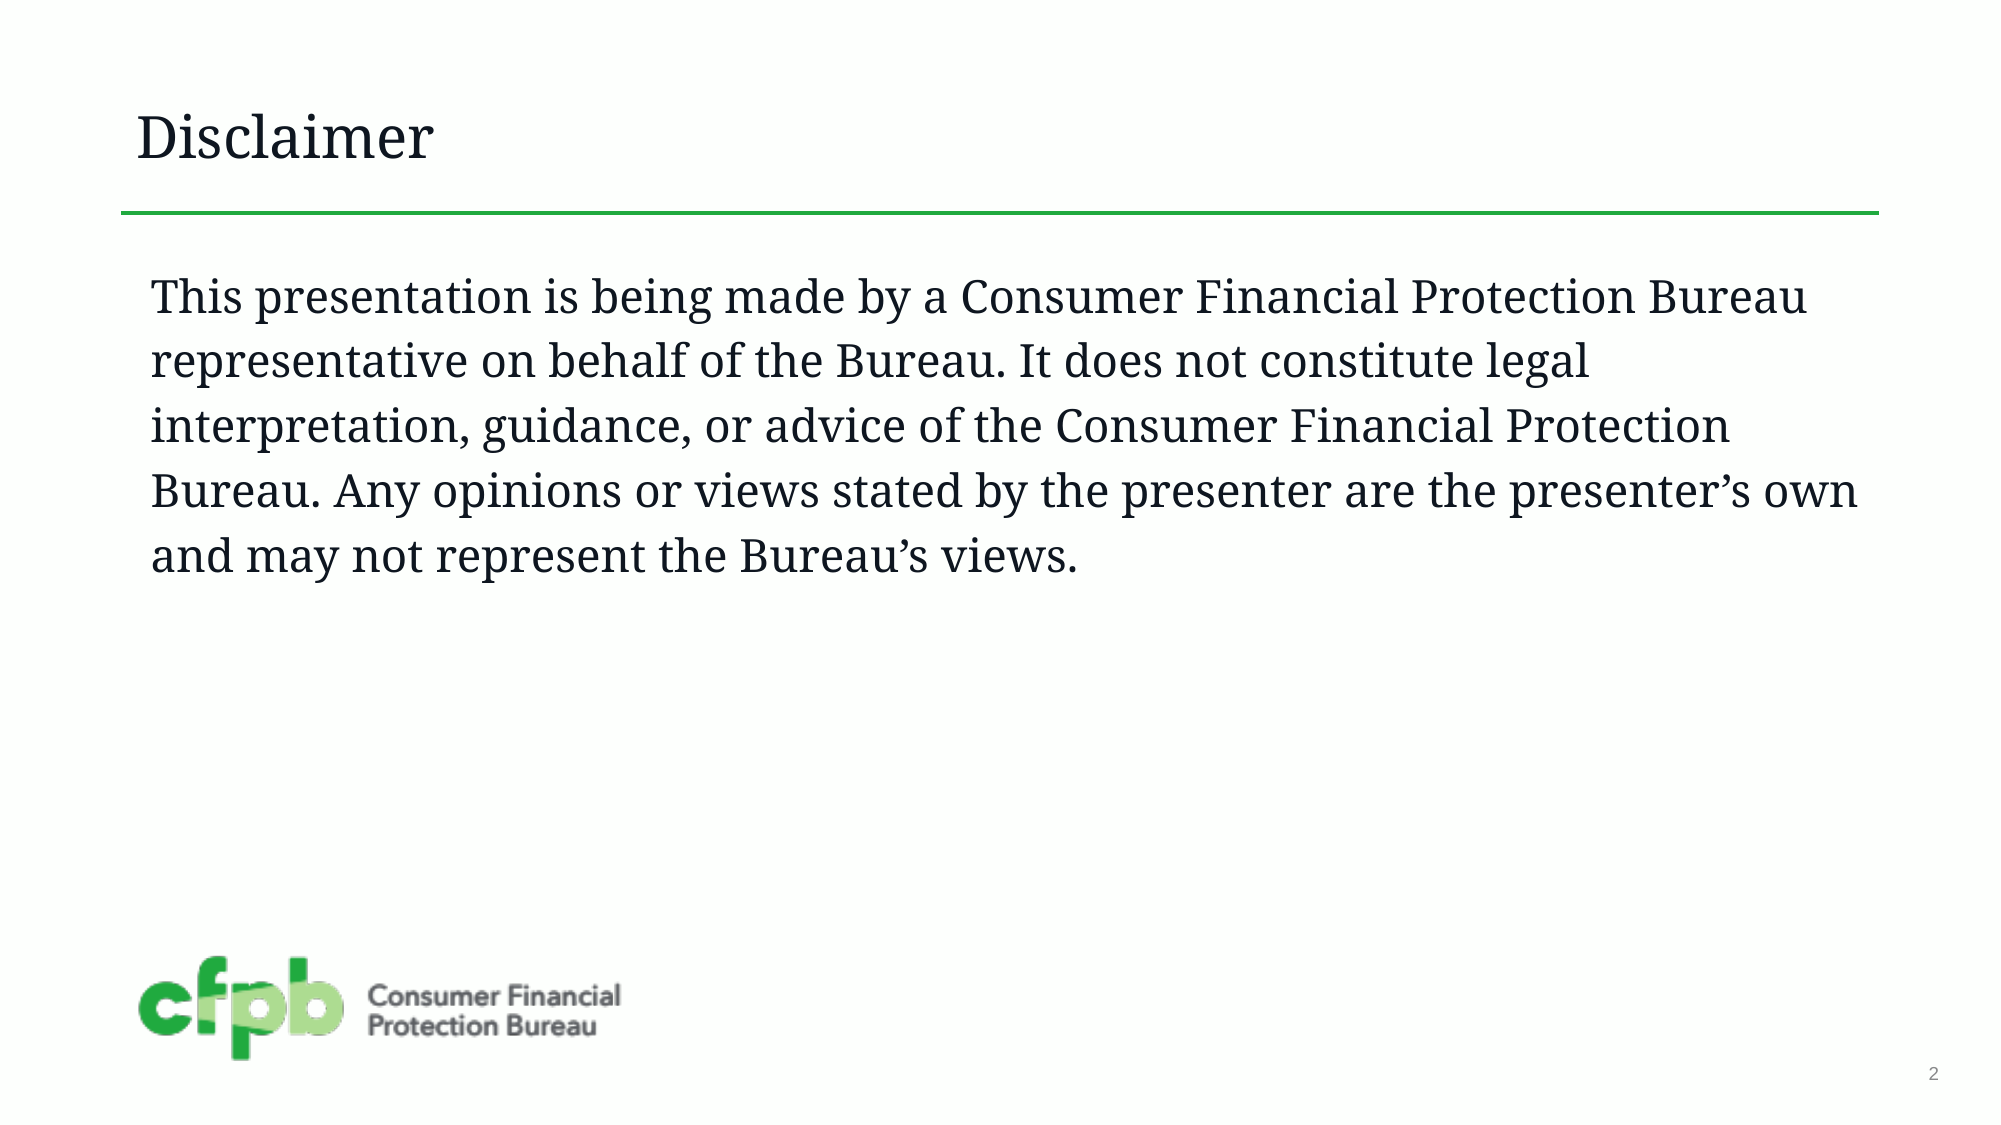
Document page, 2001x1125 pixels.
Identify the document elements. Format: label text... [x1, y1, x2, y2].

title Disclaimer [121, 74, 1879, 197]
footer 2 [1479, 1050, 1954, 1096]
list This presentation is being made by a Consumer Financial Protection Bureau representative on behalf of the Bureau. It does not constitute legal interpretation, guidance, or advice of the Consumer Financial Protection Bureau. Any opinions or views stated by the presenter are the presenter’s own and may not represent the Bureau’s views. [121, 249, 1879, 878]
